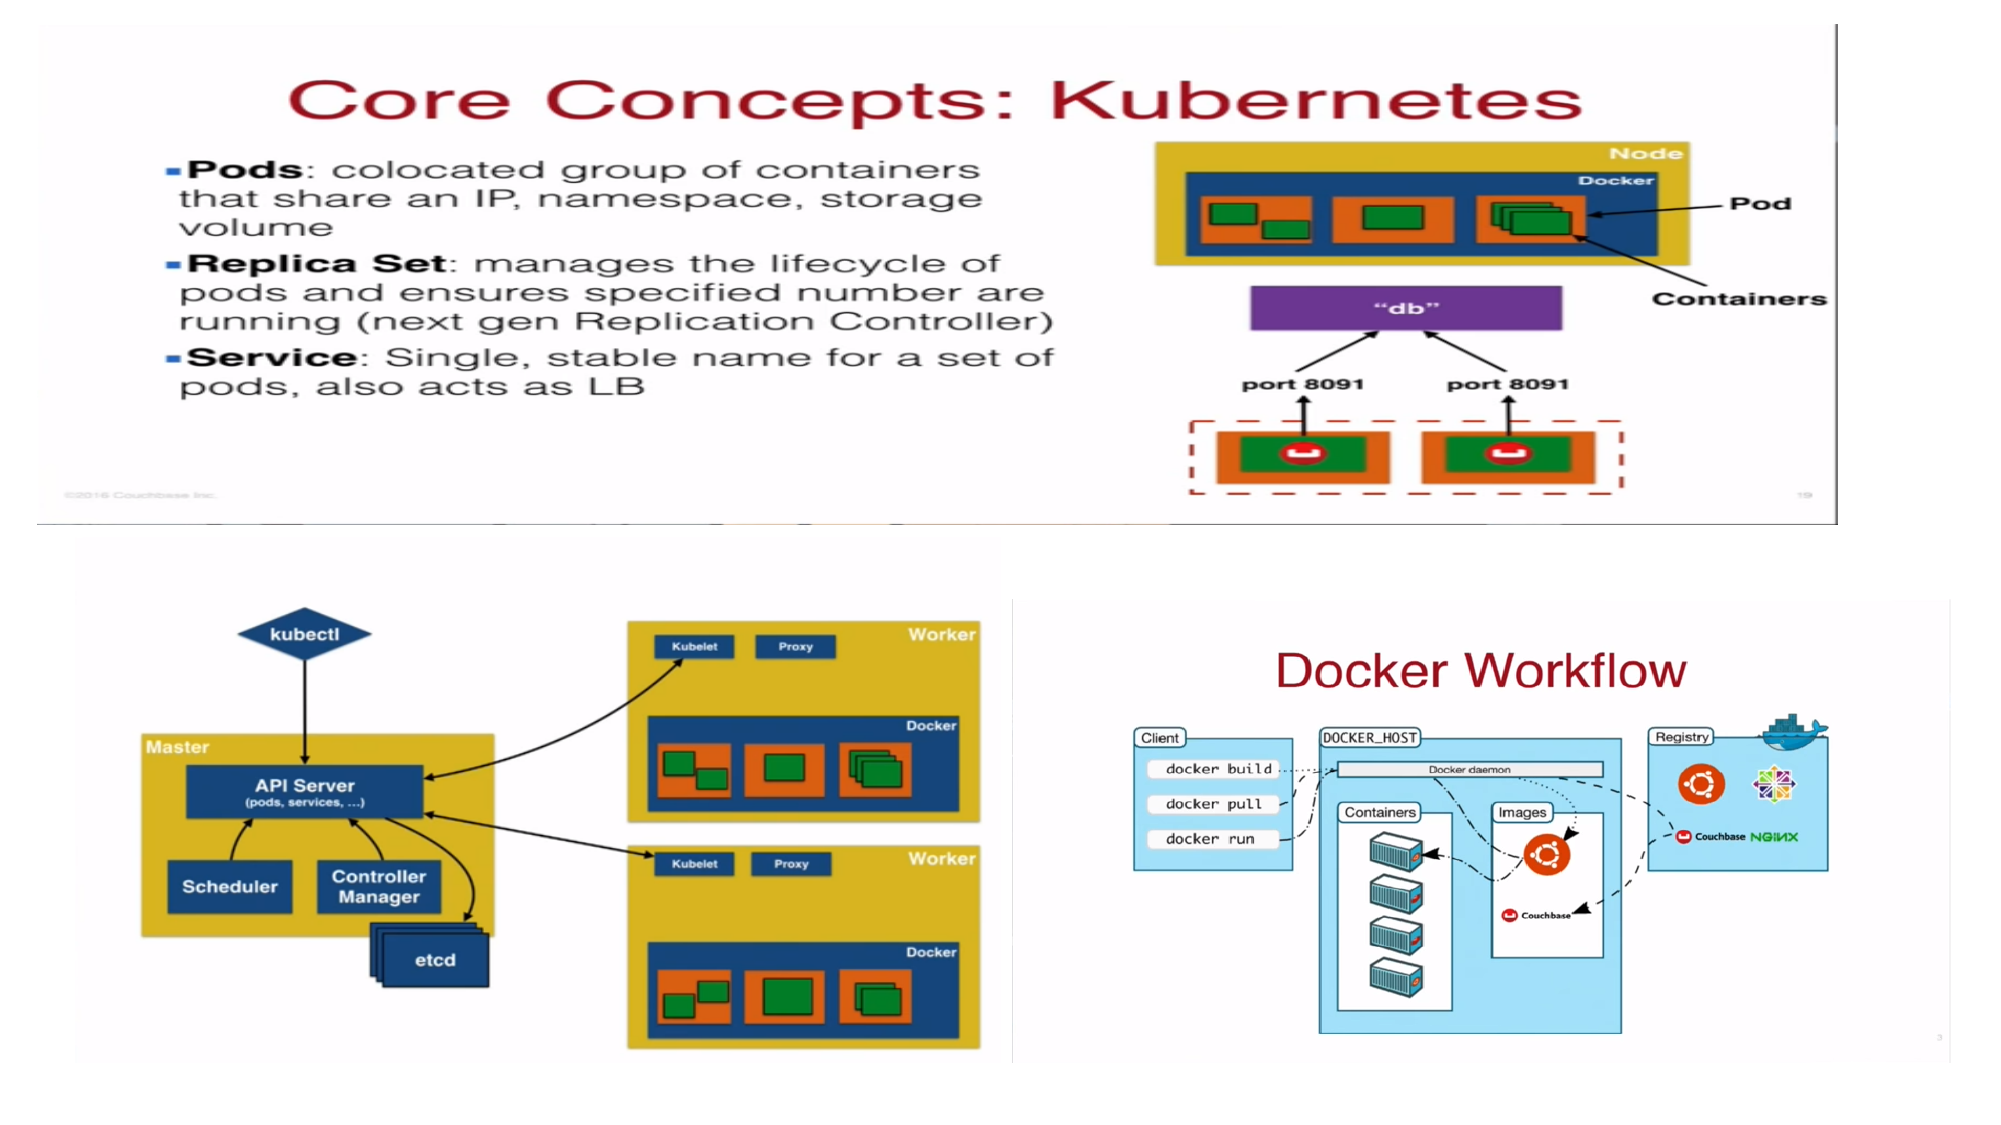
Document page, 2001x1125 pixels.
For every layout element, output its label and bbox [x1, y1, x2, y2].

picture [74, 537, 1001, 1063]
picture [1012, 599, 1951, 1063]
picture [37, 24, 1838, 526]
